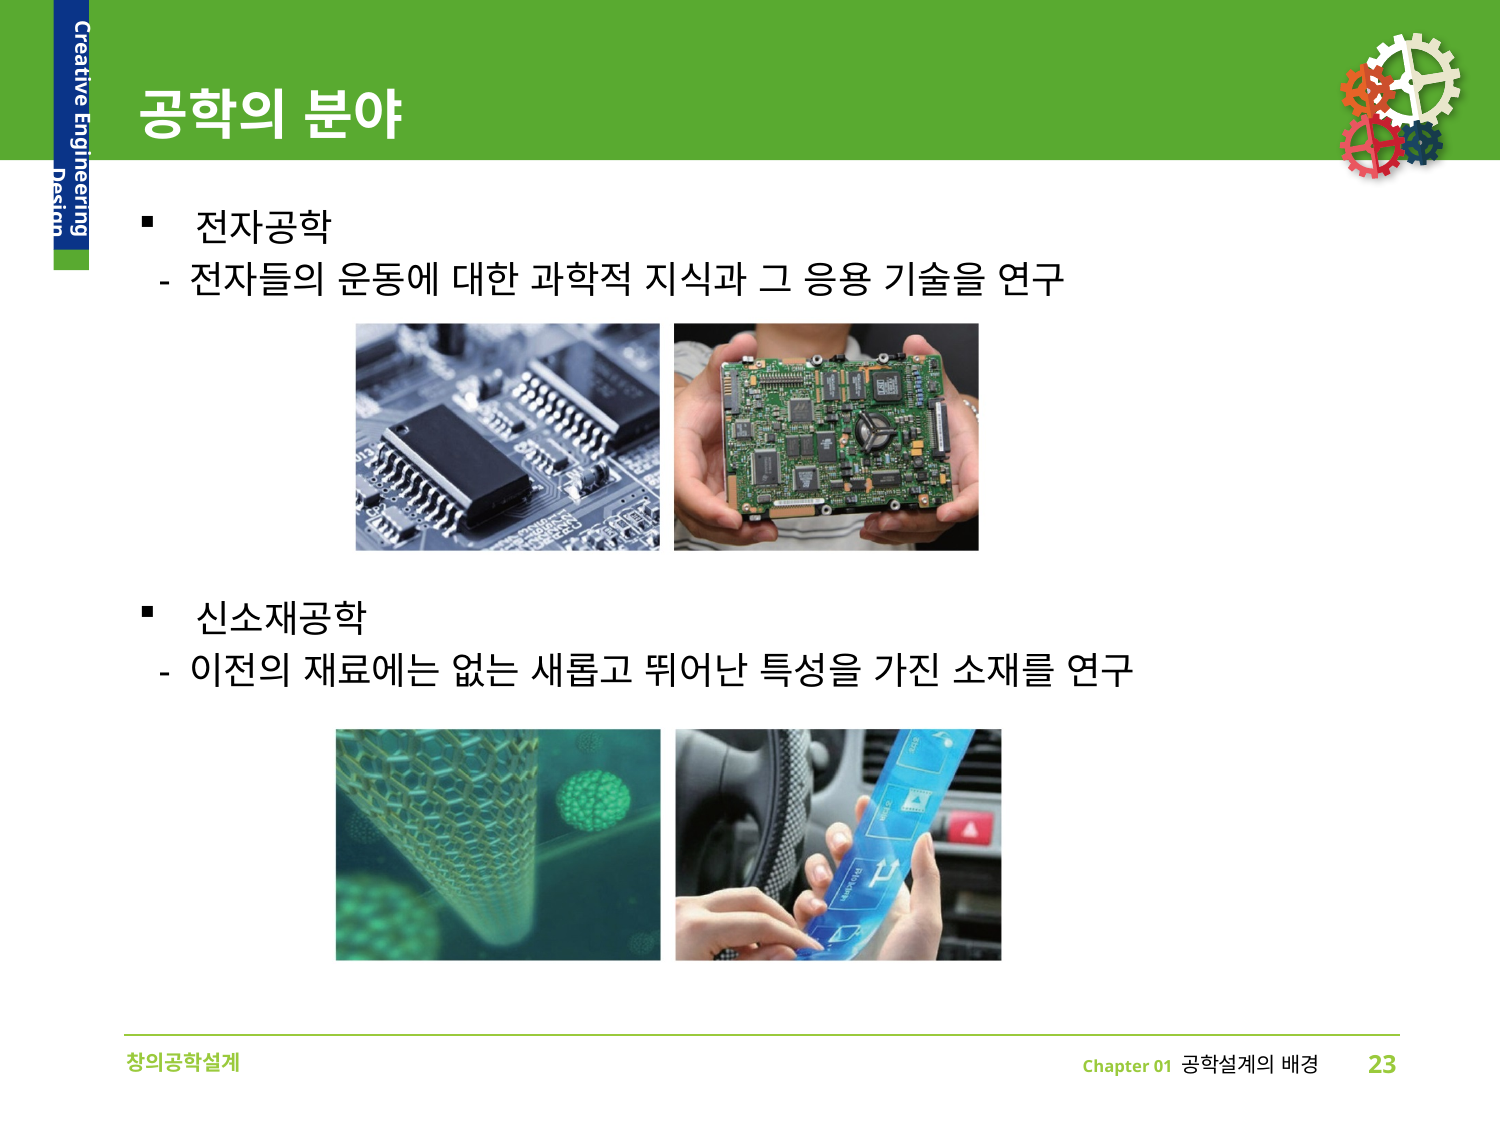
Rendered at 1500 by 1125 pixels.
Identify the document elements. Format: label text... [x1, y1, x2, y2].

picture [329, 317, 996, 555]
list 전자공학 - 전자들의 운동에 대한 과학적 지식과 그 응용 기술을 연구 신소재공학 - 이전의 재료에는 없는 새롭고 뛰어난 특성을 가진 소재를 연구 [123, 196, 1400, 787]
title 공학의 분야 [123, 66, 1400, 159]
picture [321, 727, 1033, 965]
